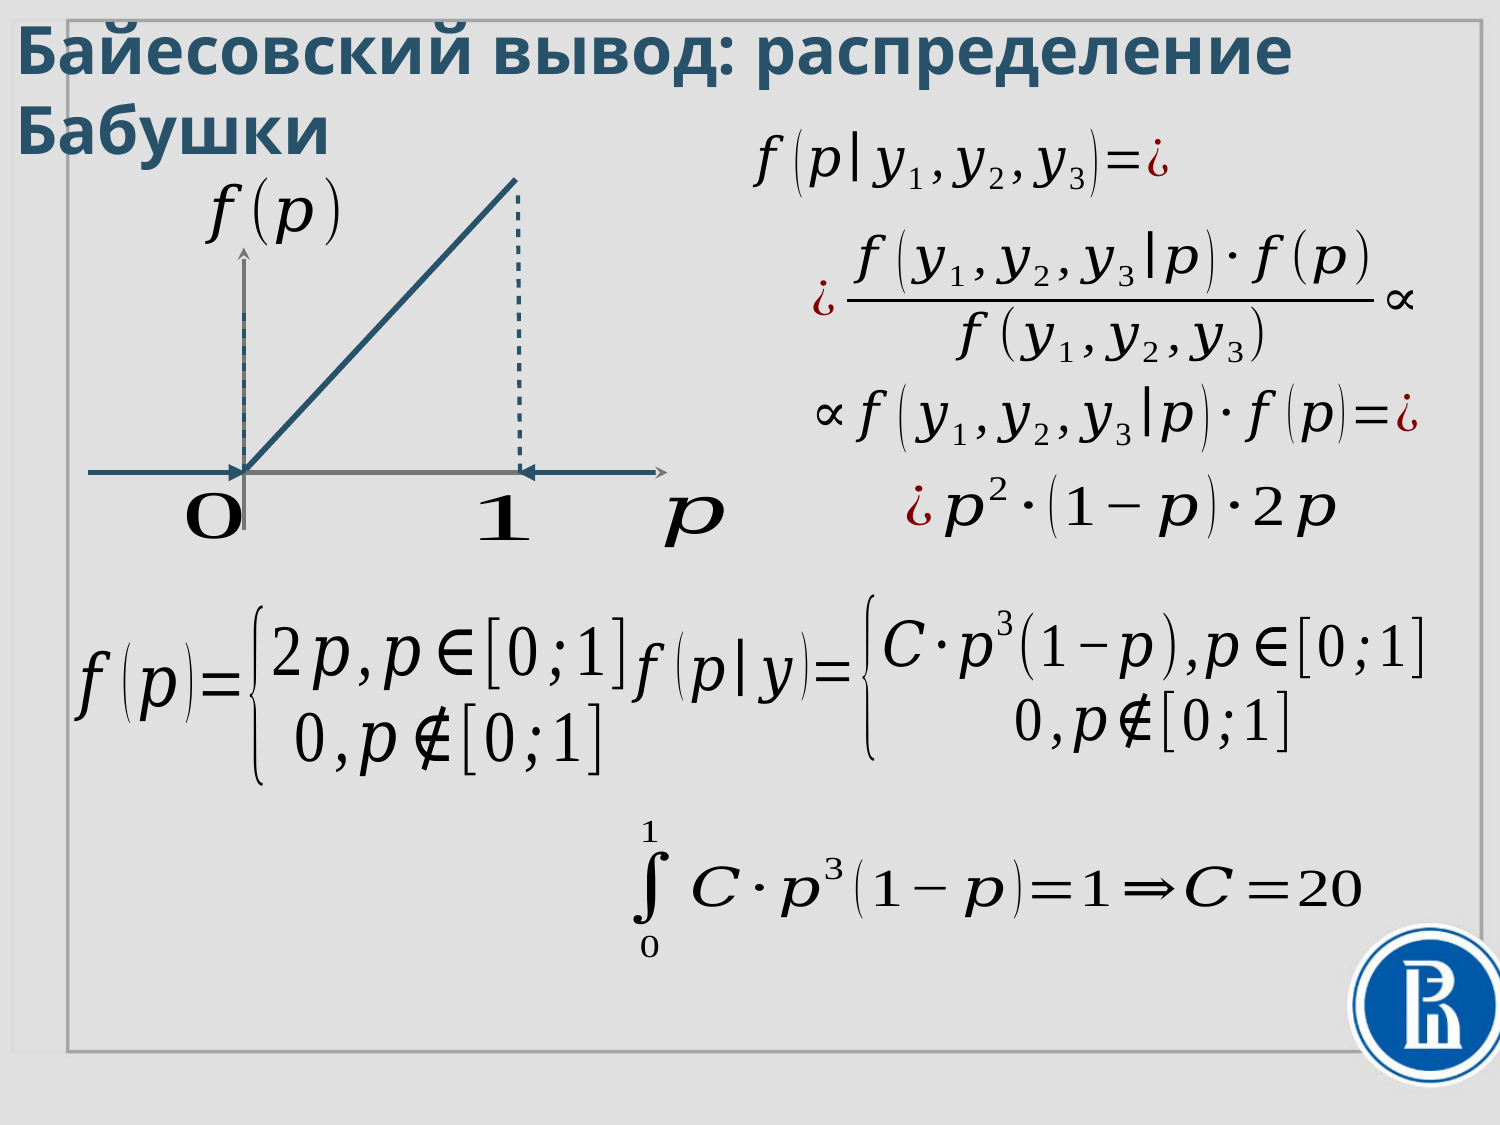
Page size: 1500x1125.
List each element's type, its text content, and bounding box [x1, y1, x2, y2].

text_box [655, 466, 668, 479]
text_box [88, 466, 246, 479]
text_box [517, 466, 655, 479]
text_box [237, 247, 251, 260]
title Байесовский вывод: распределение Бабушки [0, 0, 1500, 102]
picture [0, 102, 1500, 1125]
